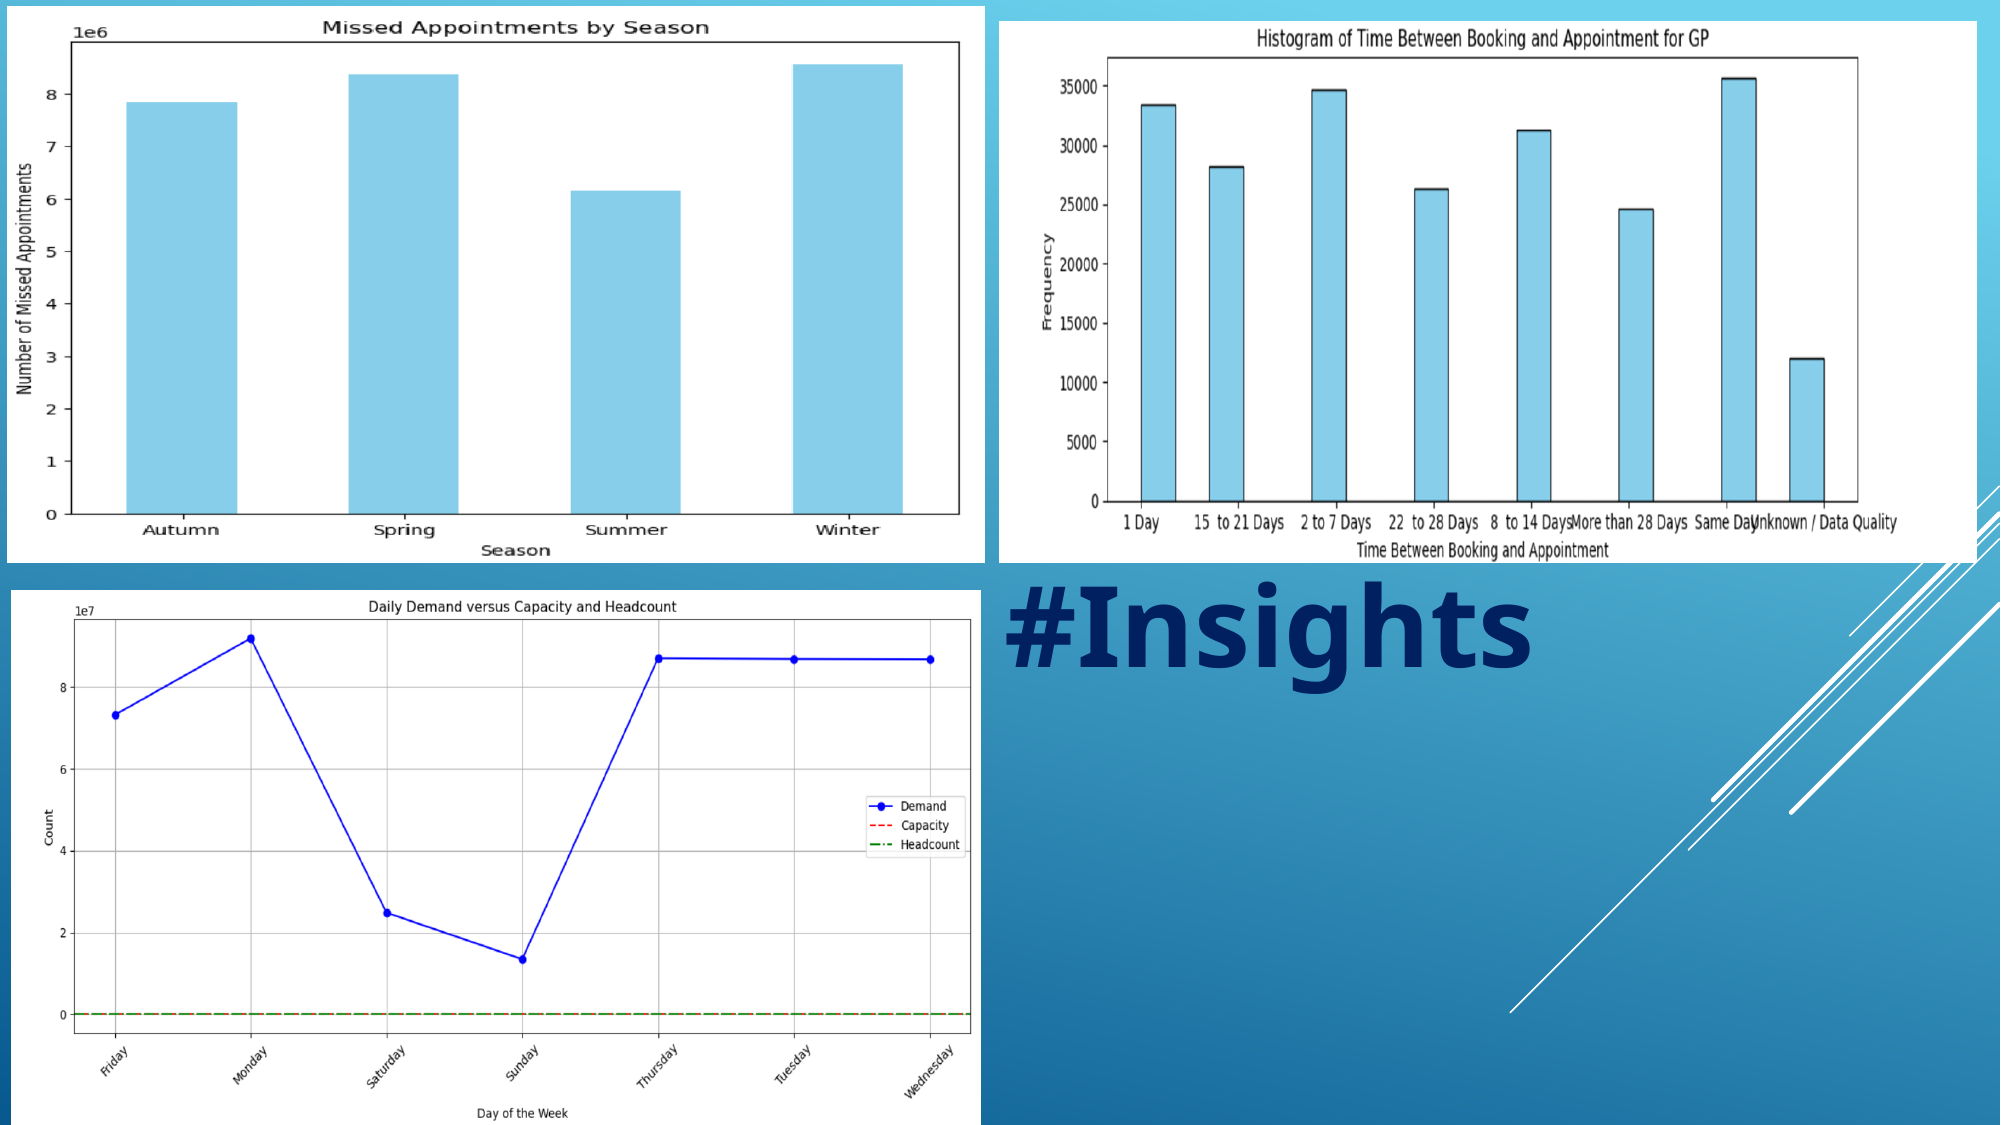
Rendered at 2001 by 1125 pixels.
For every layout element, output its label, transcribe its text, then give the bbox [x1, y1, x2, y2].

text_box #Insights [980, 562, 1588, 699]
picture [999, 21, 1978, 563]
picture [11, 589, 981, 1125]
picture [7, 6, 985, 563]
